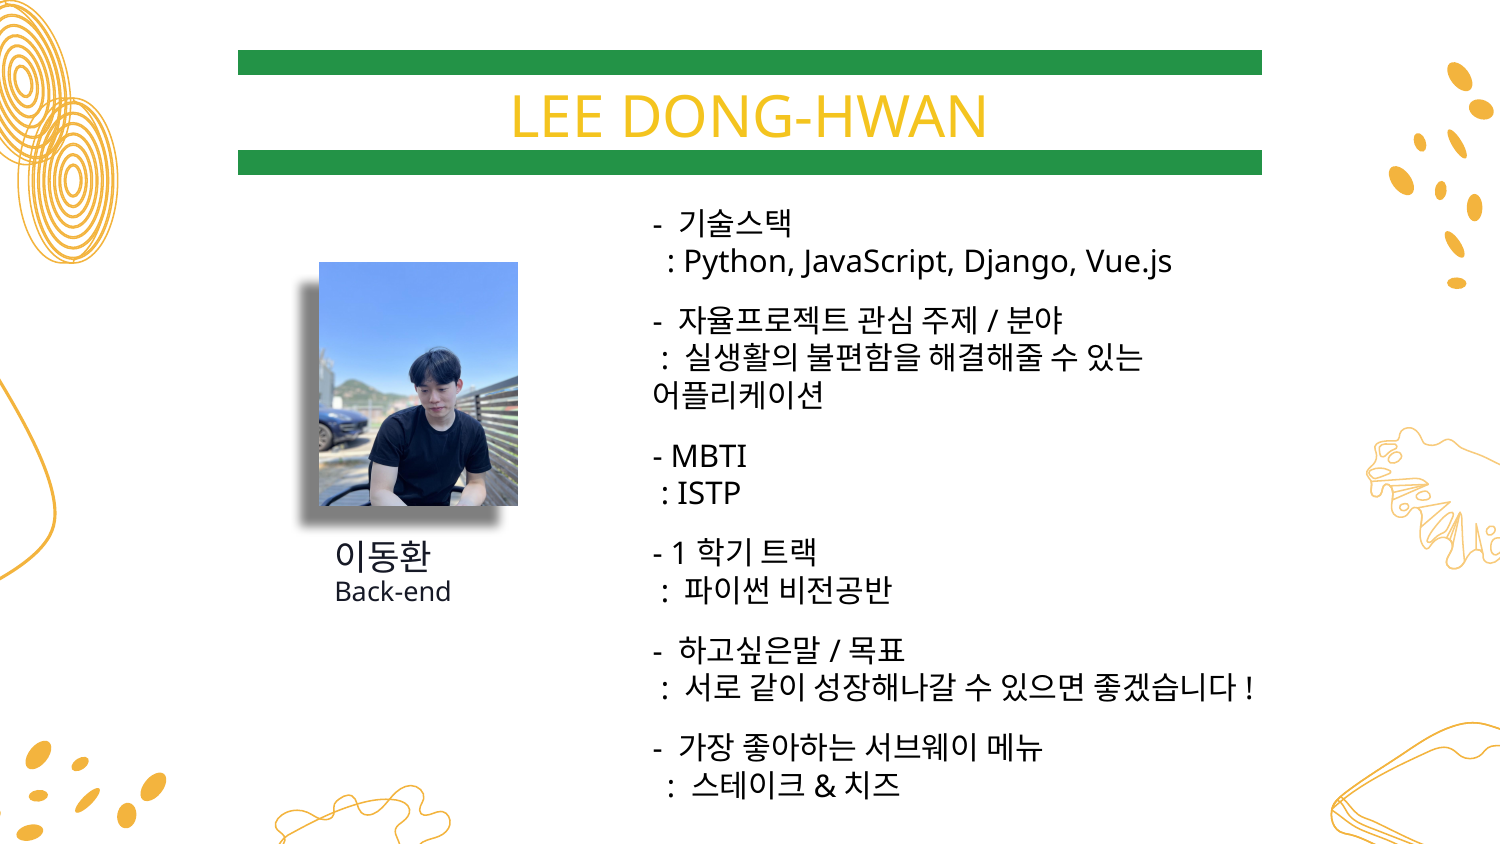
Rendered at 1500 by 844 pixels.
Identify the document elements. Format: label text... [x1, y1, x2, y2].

picture [319, 262, 518, 507]
text_box - 기술스택 : Python, JavaScript, Django, Vue.js - 자율프로젝트 관심 주제/분야 : 실생활의 불편함을 해결해줄 수 있는 어플리케이션 - MBTI : ISTP - 1학기 트랙 : 파이썬 비전공반 - 하고싶은말/목표 : 서로 같이 성장해나갈 수 있으면 좋겠습니다! - 가장 좋아하는 서브웨이 메뉴 : 스테이크&치즈 [637, 188, 1298, 819]
text_box [56, 132, 224, 199]
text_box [1357, 440, 1500, 569]
text_box 이동환 Back-end [319, 525, 620, 623]
title LEE DONG-HWAN [190, 90, 1310, 139]
